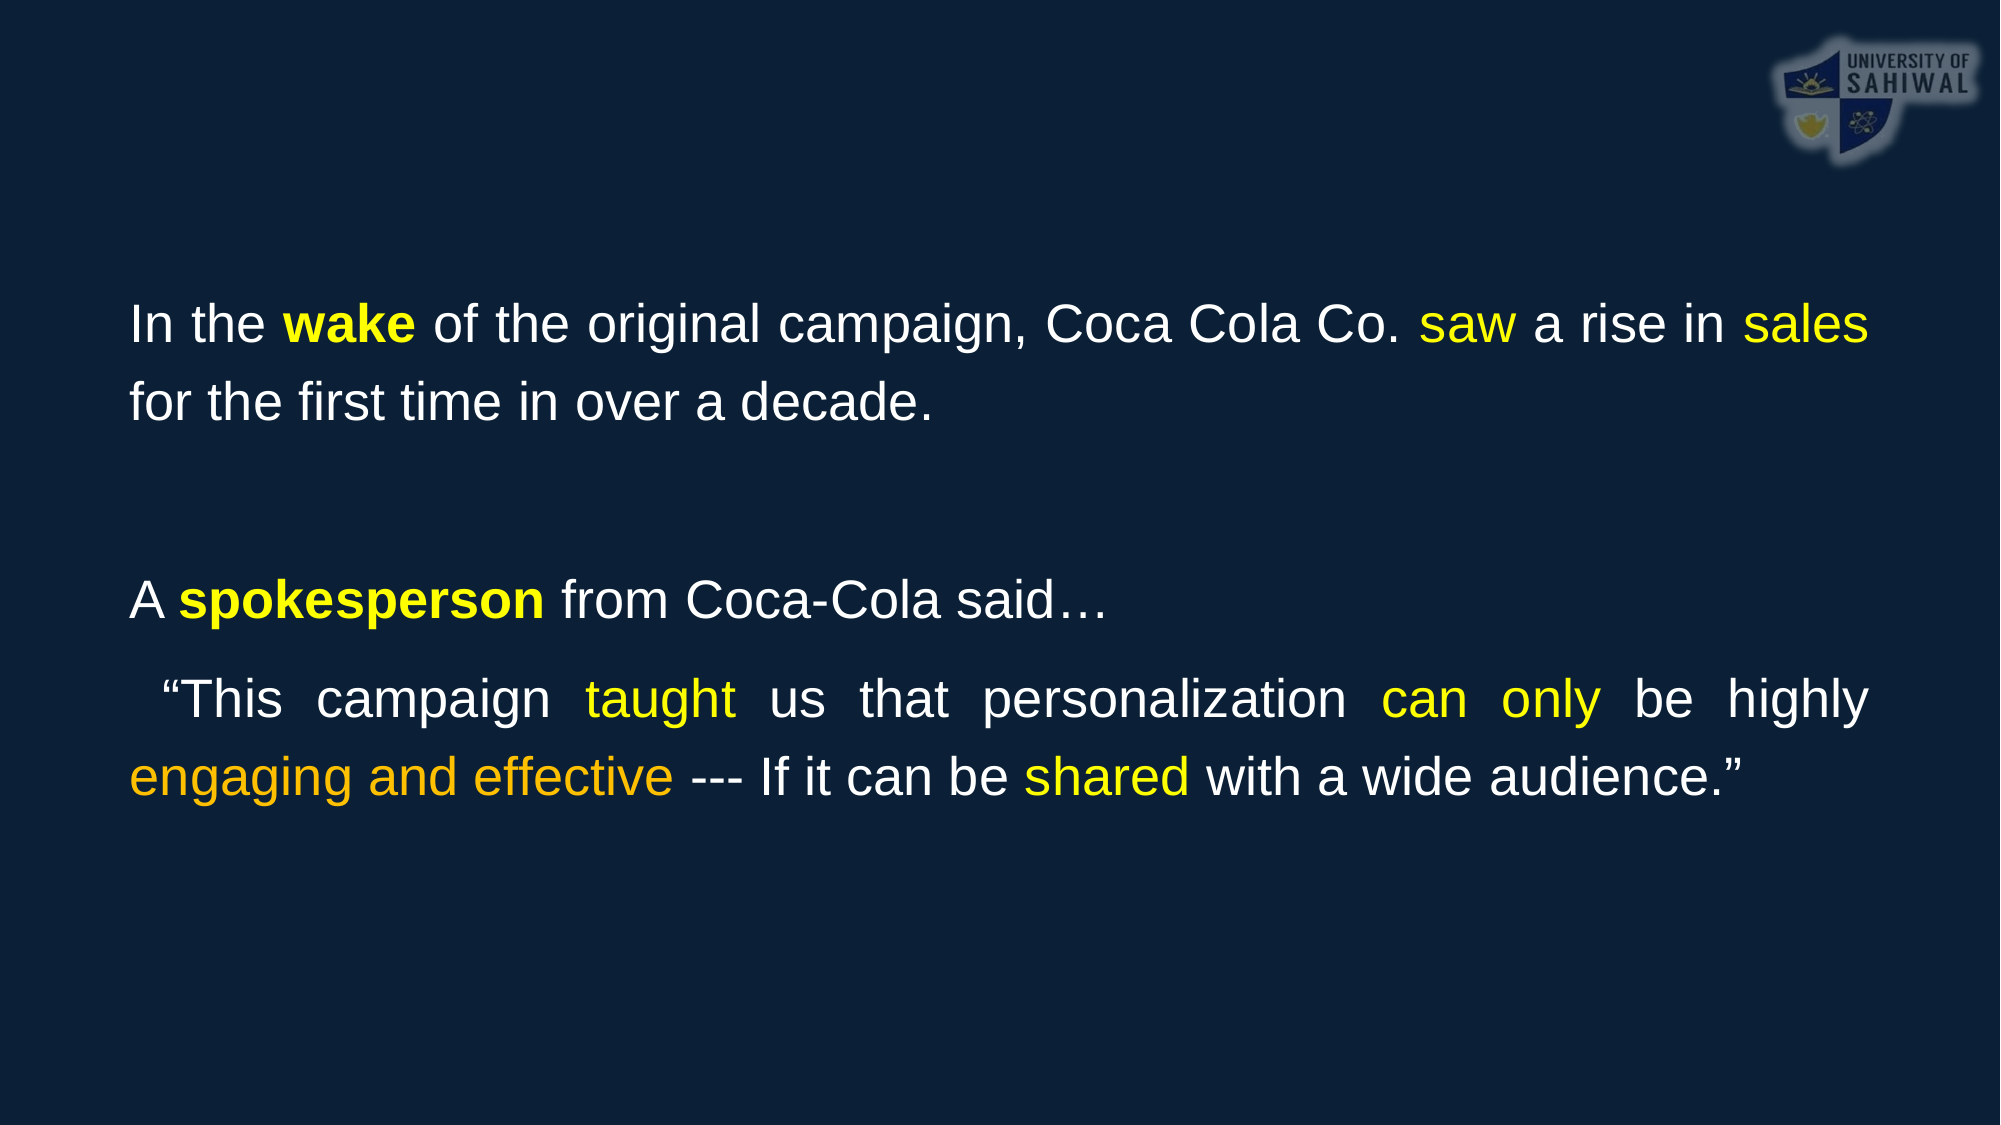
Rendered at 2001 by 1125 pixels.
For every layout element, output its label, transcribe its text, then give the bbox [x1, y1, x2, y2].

picture [1747, 0, 2000, 208]
list In the wake of the original campaign, Coca Cola Co. saw a rise in sales for the first time in over a decade. A spokesperson from Coca-Cola said… “This campaign taught us that personalization can only be highly engaging and effective --- If it can be shared with a wide audience.” [114, 83, 1886, 1042]
